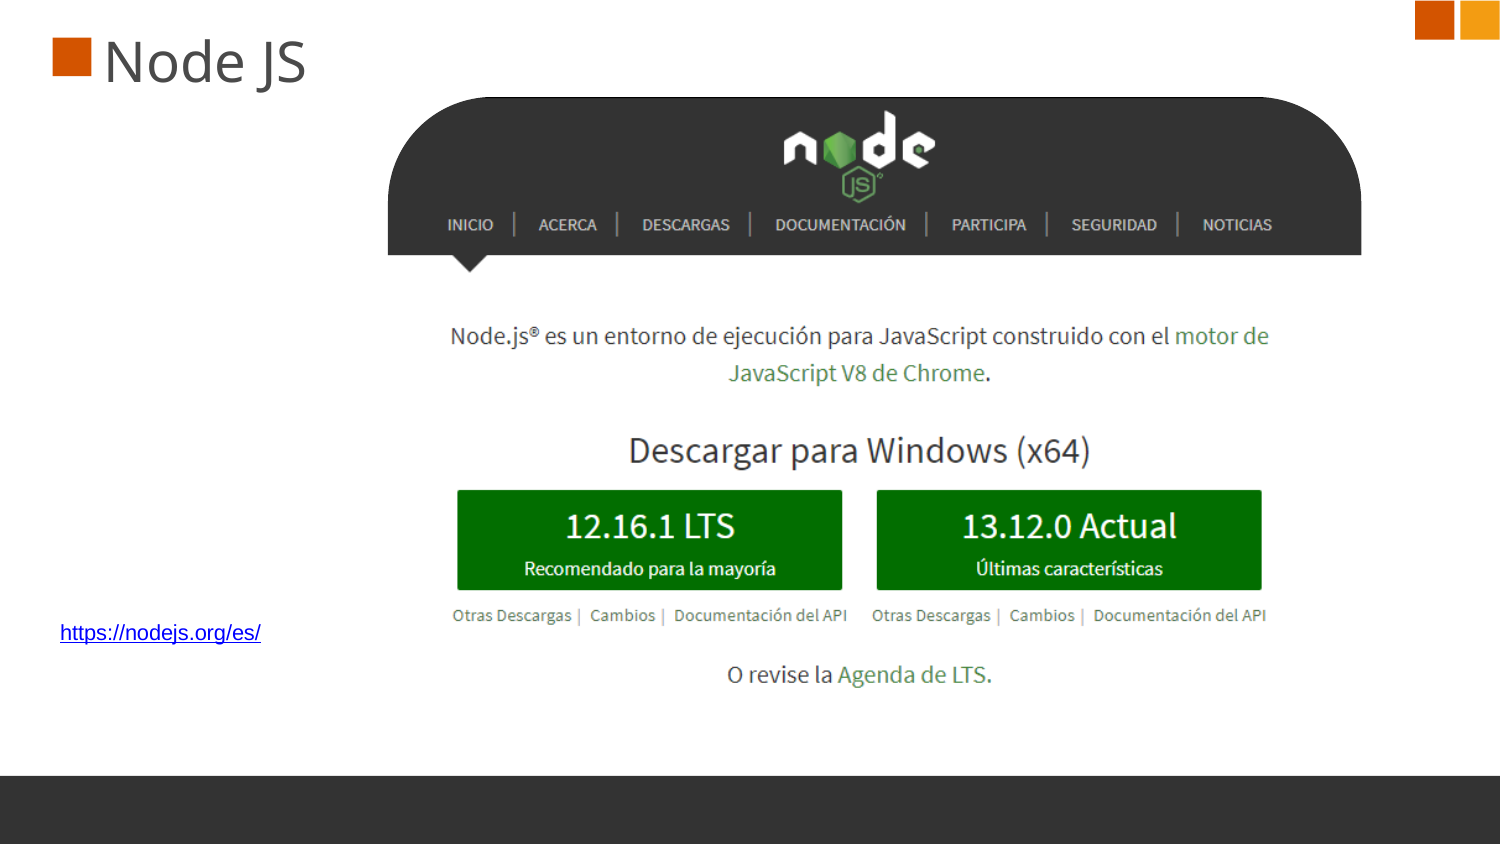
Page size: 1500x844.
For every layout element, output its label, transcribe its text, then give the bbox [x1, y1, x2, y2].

title Node JS [94, 17, 1381, 107]
text_box https://nodejs.org/es/ [45, 611, 277, 653]
picture [387, 96, 1362, 725]
